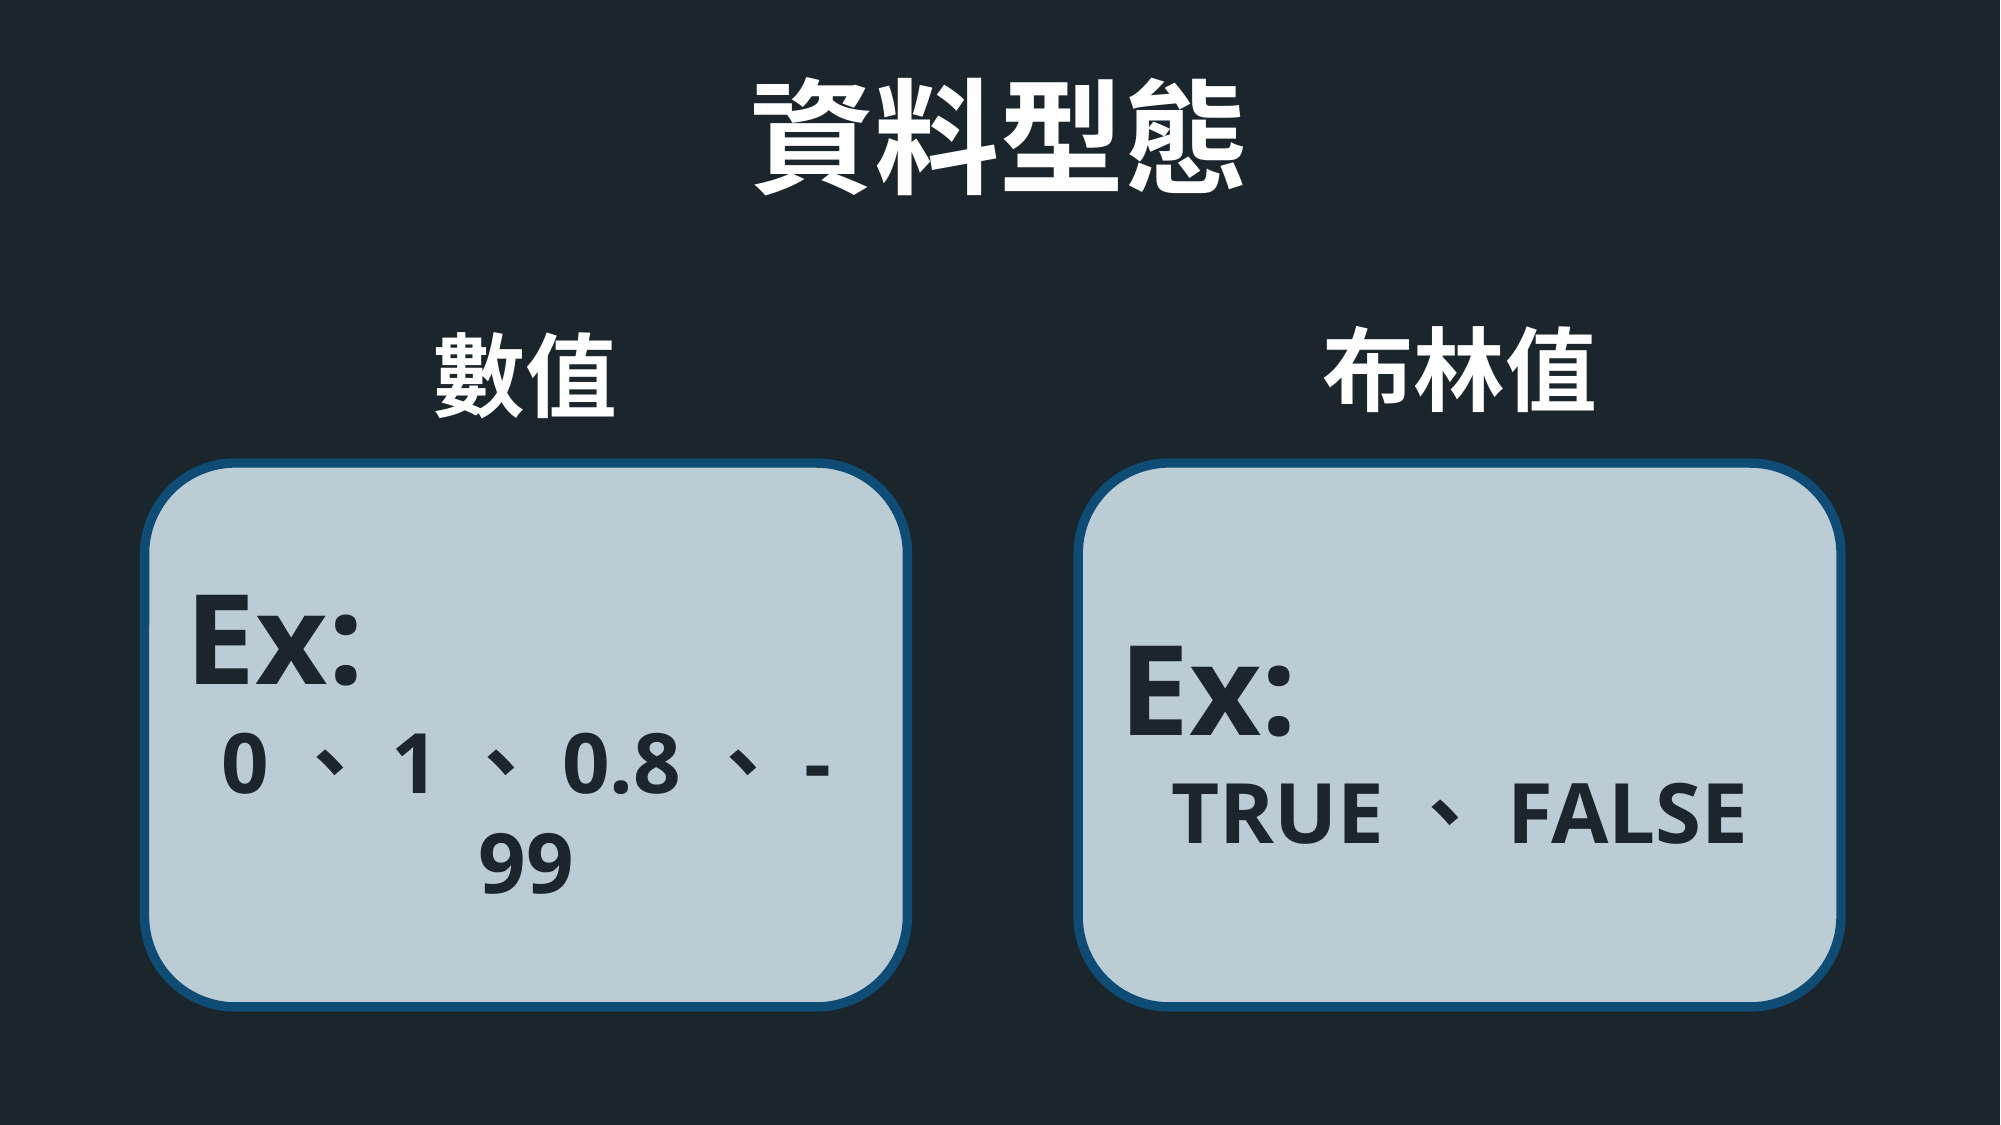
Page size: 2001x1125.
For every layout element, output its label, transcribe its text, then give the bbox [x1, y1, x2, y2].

title 布林值 [1302, 316, 1617, 433]
text_box 資料型態 [735, 52, 1265, 218]
text_box 數值 [419, 311, 633, 437]
text_box Ex: 0、1、0.8、-99 [143, 461, 909, 1008]
text_box Ex: TRUE、FALSE [1077, 461, 1843, 1008]
